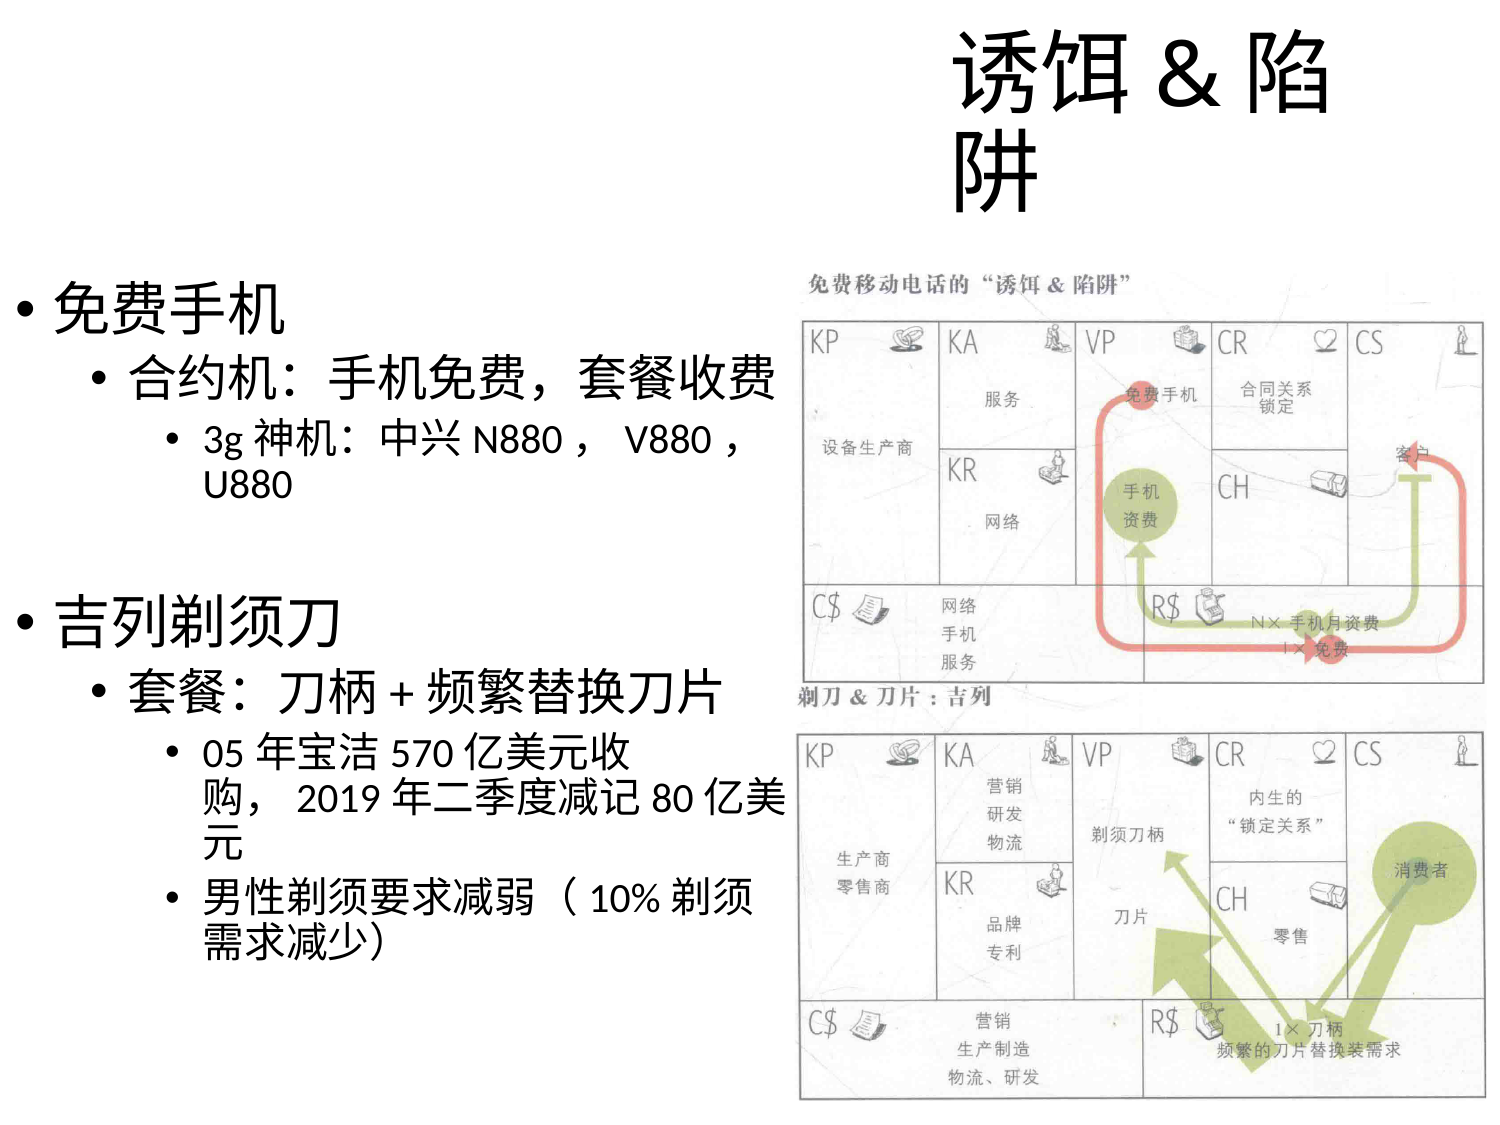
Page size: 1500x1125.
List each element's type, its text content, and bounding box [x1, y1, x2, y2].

list 免费手机 合约机：手机免费，套餐收费 3g神机：中兴N880，V880，U880 吉列剃须刀 套餐：刀柄+频繁替换刀片 05年宝洁570亿美元收购，2019年二季度减记80亿美元 男性剃须要求减弱（10%剃须需求减少） [0, 272, 806, 1114]
title 诱饵&陷阱 [934, 59, 1397, 193]
picture [794, 272, 1487, 1101]
